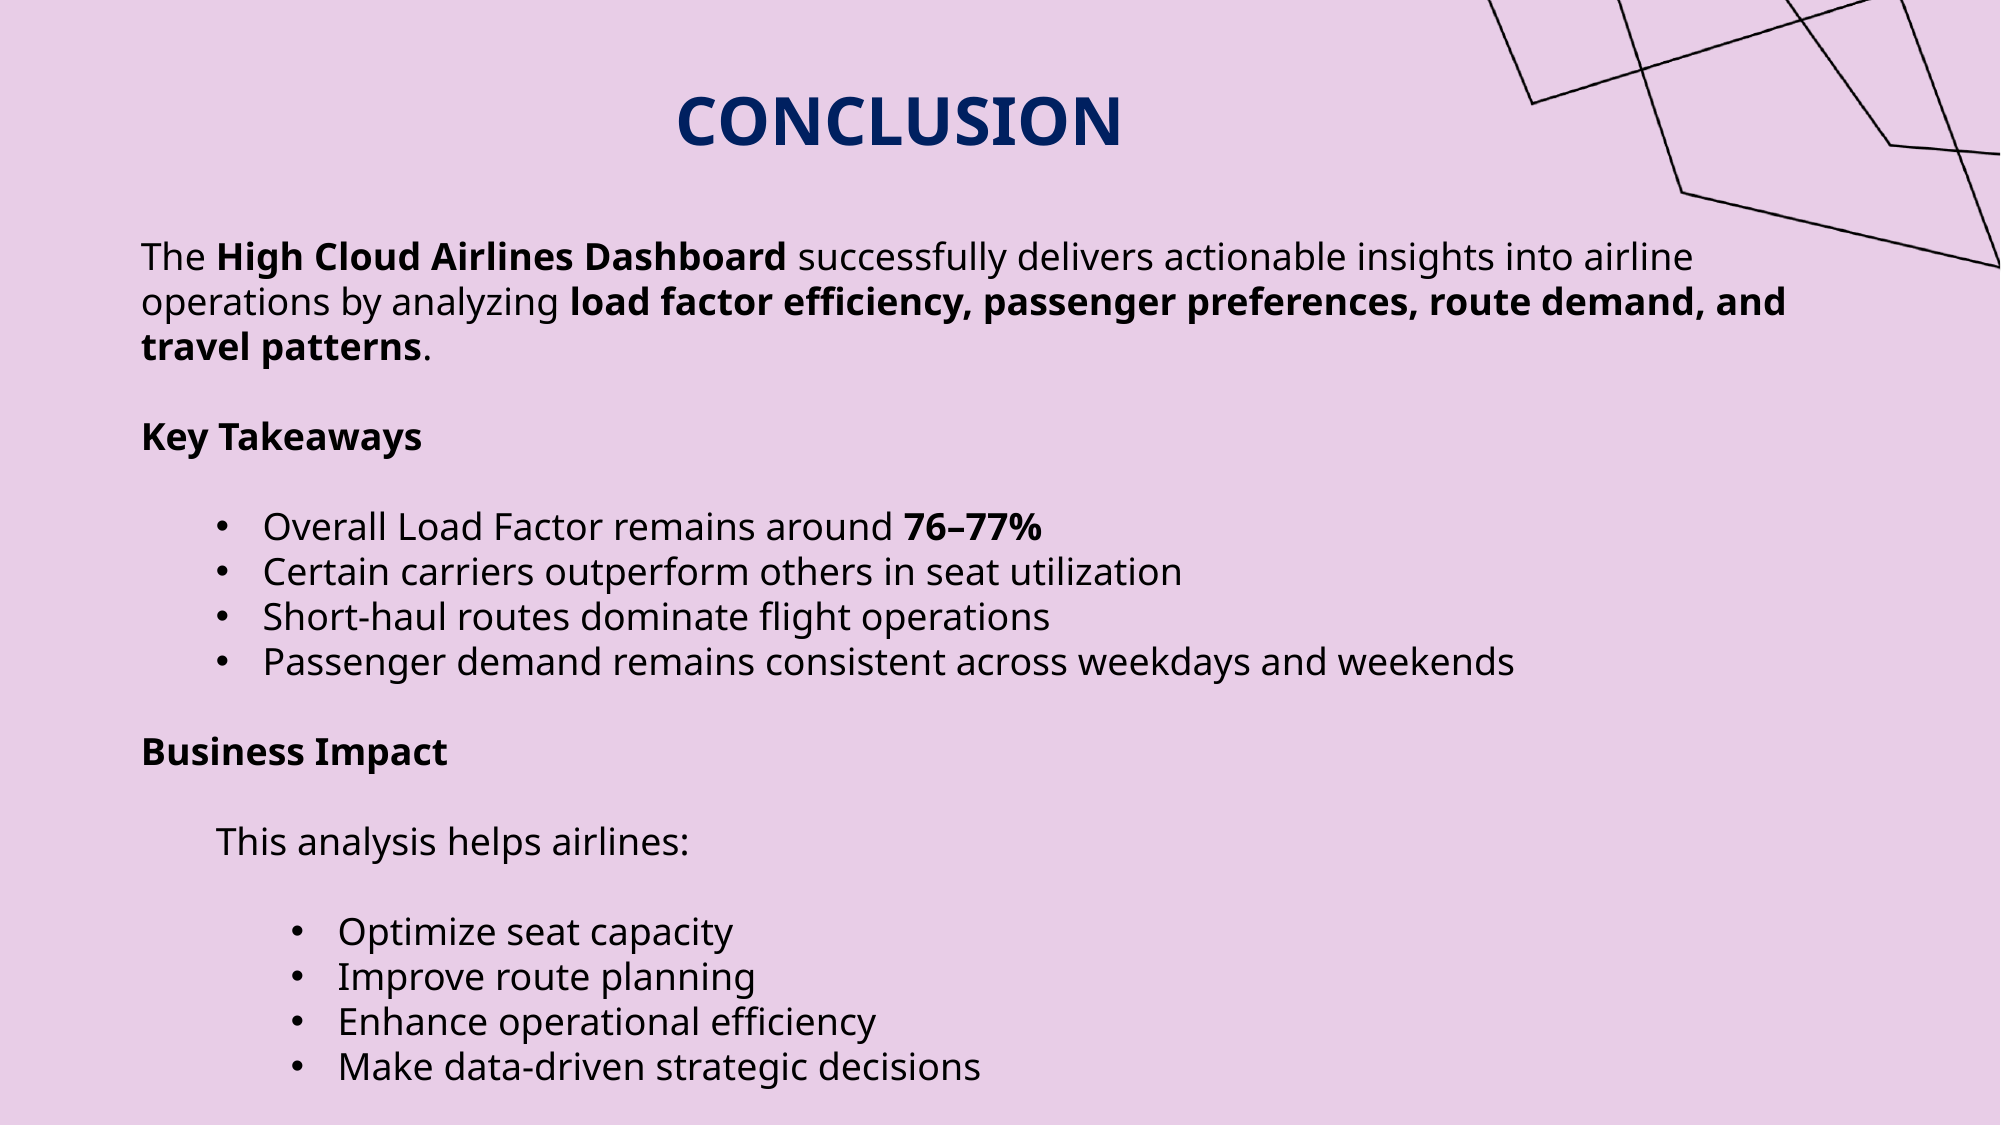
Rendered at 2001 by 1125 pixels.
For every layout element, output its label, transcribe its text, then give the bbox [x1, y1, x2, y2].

title CONCLUSION [118, 72, 1683, 170]
picture [1412, 0, 2001, 277]
text_box The High Cloud Airlines Dashboard successfully delivers actionable insights into airline operations by analyzing load factor efficiency, passenger preferences, route demand, and travel patterns. Key Takeaways Overall Load Factor remains around 76–77% Certain carriers outperform others in seat utilization Short-haul routes dominate flight operations Passenger demand remains consistent across weekdays and weekends Business Impact This analysis helps airlines: Optimize seat capacity Improve route planning Enhance operational efficiency Make data-driven strategic decisions [126, 225, 1881, 1096]
